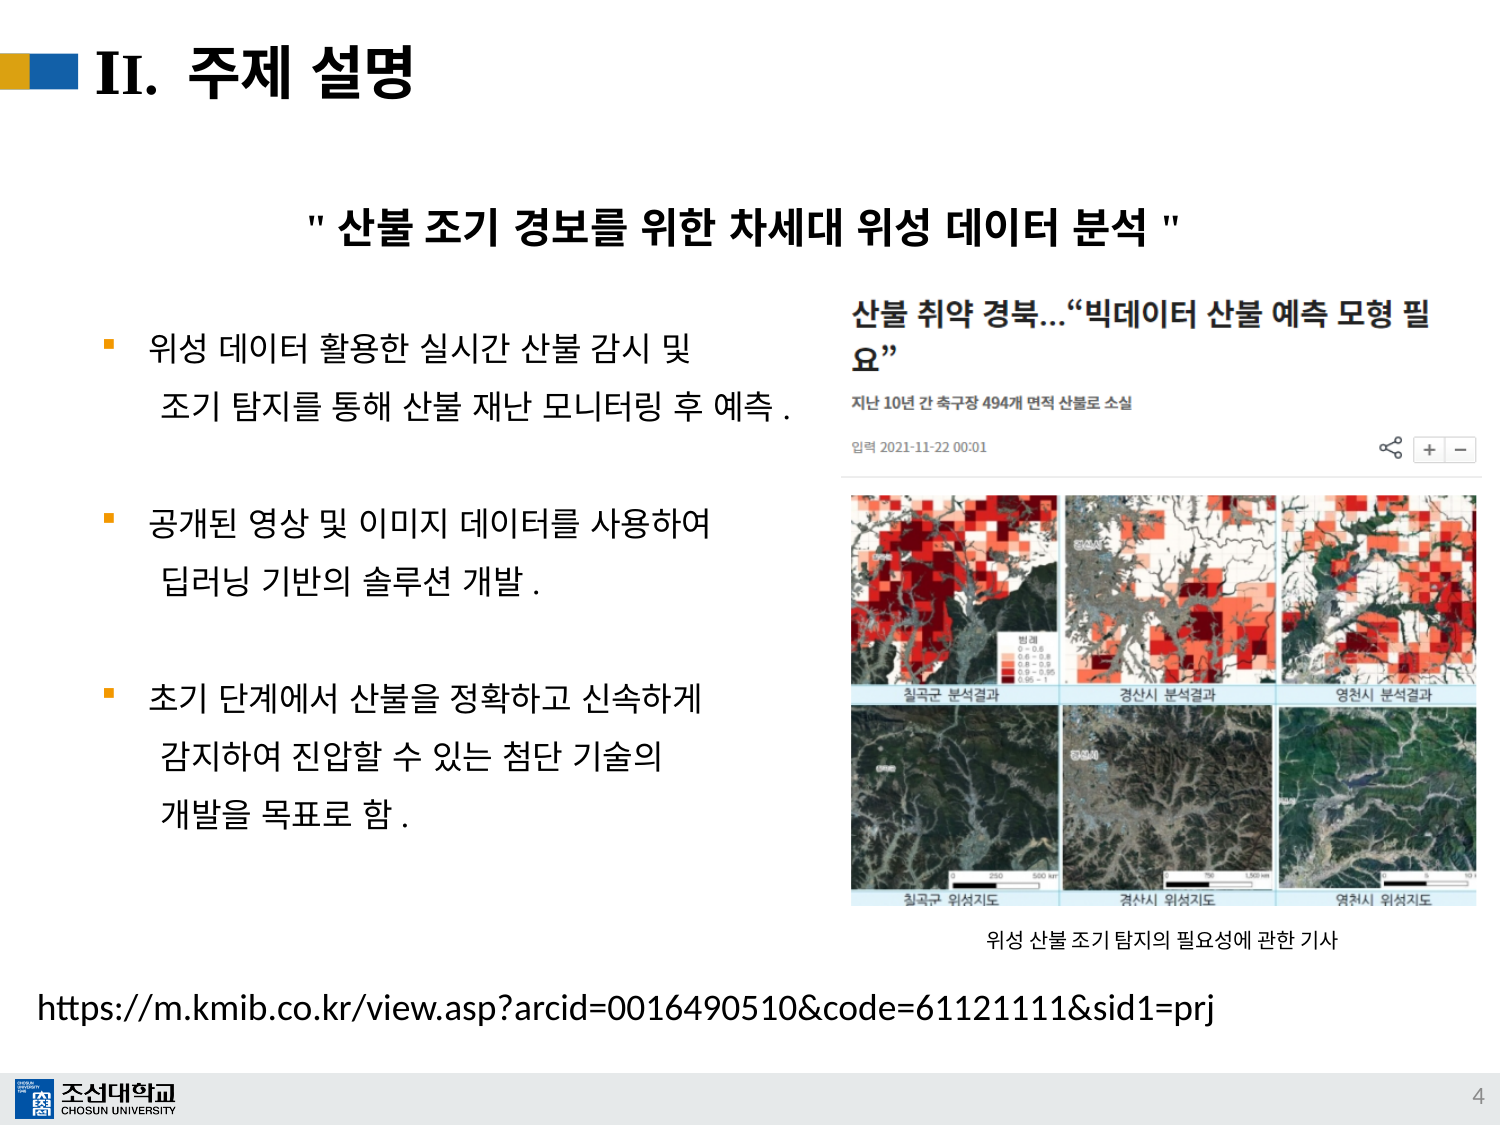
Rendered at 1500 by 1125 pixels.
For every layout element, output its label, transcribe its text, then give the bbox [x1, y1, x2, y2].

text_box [0, 53, 79, 90]
text_box ⅠI. 주제 설명 [79, 28, 433, 113]
text_box https://m.kmib.co.kr/view.asp?arcid=0016490510&code=61121111&sid1=prj [21, 974, 1232, 1035]
text_box "산불 조기 경보를 위한 차세대 위성 데이터 분석" 위성 데이터 활용한 실시간 산불 감시 및 조기 탐지를 통해 산불 재난 모니터링 후 예측. 공개된 영상 및 이미지 데이터를 사용하여 딥러닝 기반의 솔루션 개발. 초기 단계에서 산불을 정확하고 신속하게 감지하여 진압할 수 있는 첨단 기술의 개발을 목표로 함. [39, 113, 1423, 901]
text_box 위성 산불 조기 탐지의 필요성에 관한 기사 [971, 920, 1354, 961]
picture [841, 269, 1483, 906]
picture [15, 1079, 176, 1119]
text_box [0, 1072, 1162, 1125]
slide_number 4 [1162, 1065, 1500, 1125]
